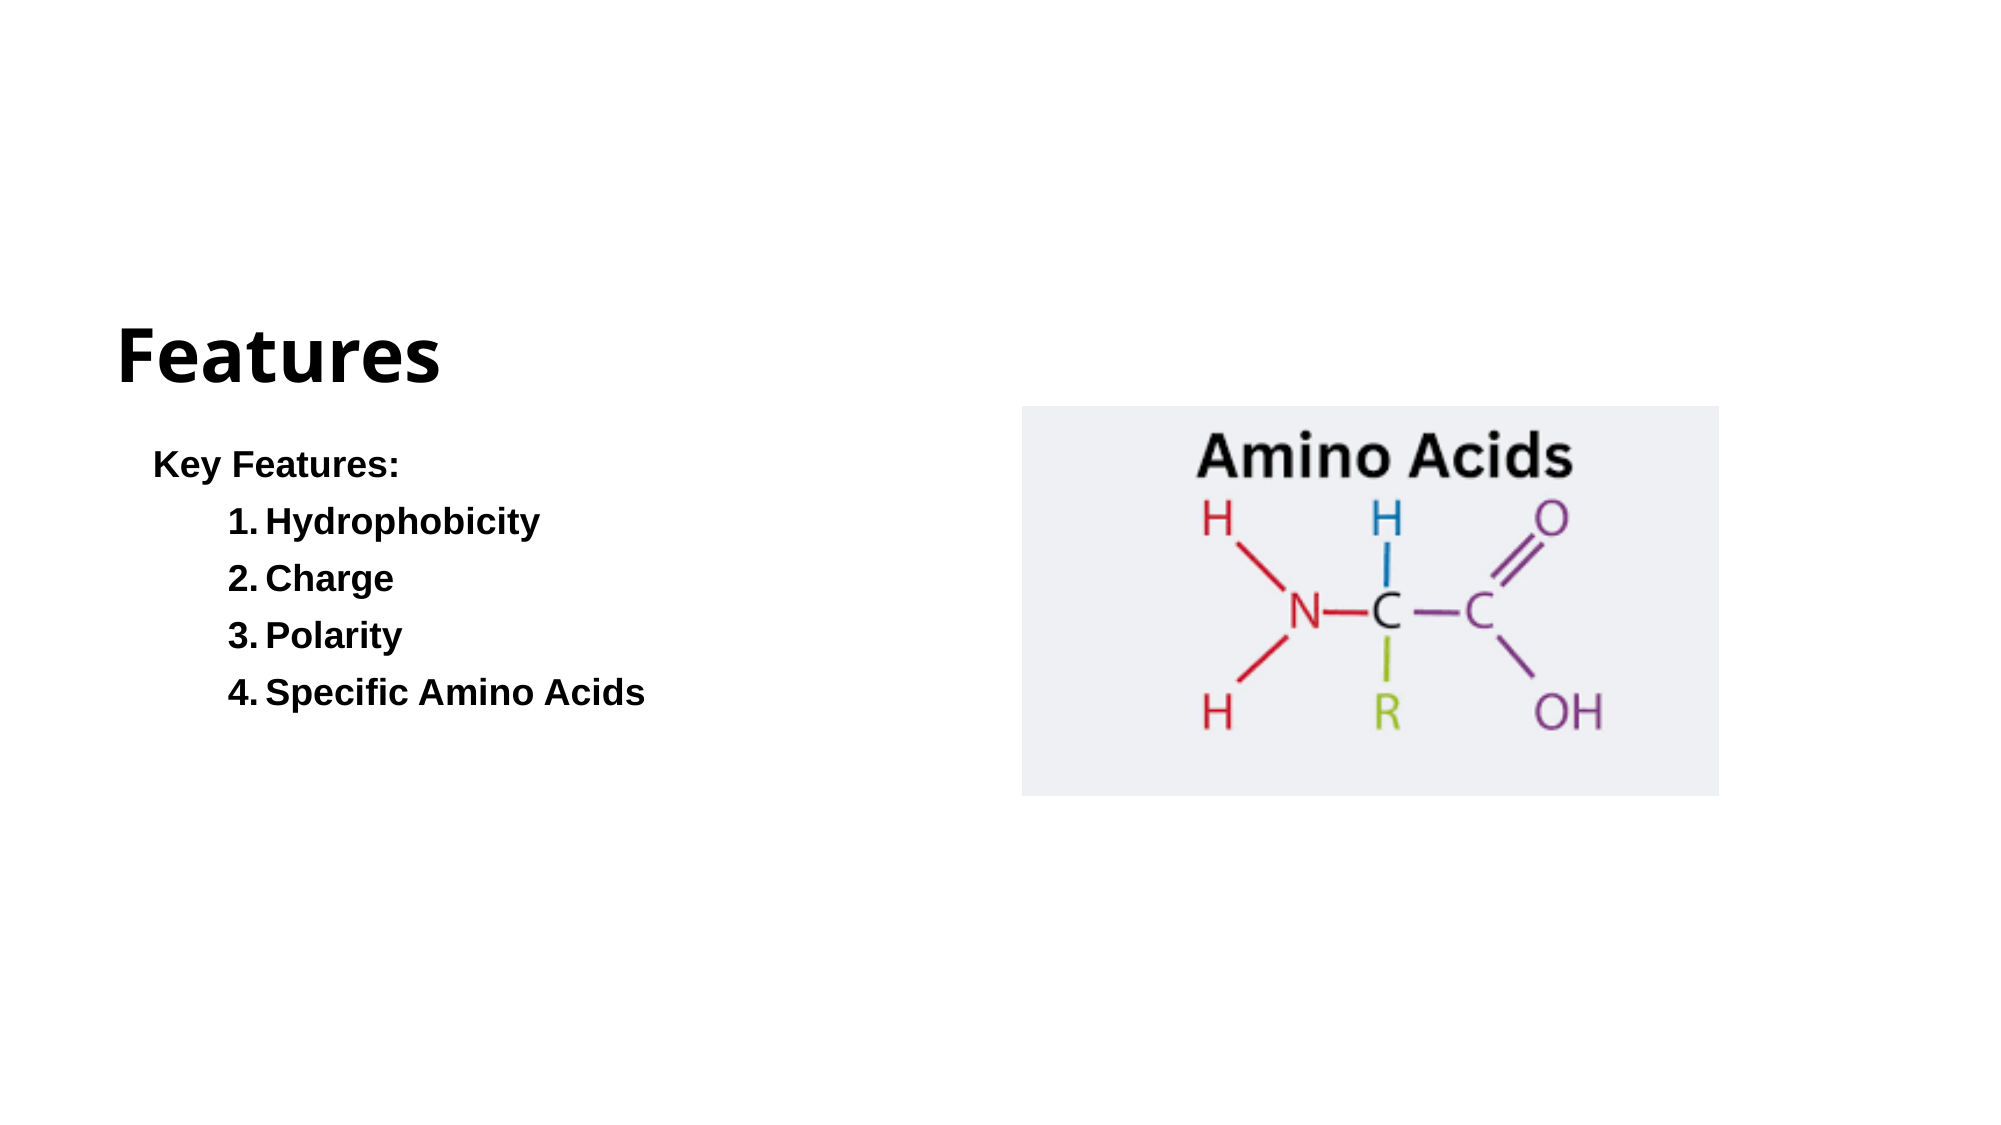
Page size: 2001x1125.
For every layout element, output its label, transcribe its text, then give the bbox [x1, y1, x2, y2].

list Key Features: Hydrophobicity Charge Polarity Specific Amino Acids [100, 423, 859, 943]
picture [1022, 406, 1719, 796]
title Features [100, 182, 859, 407]
